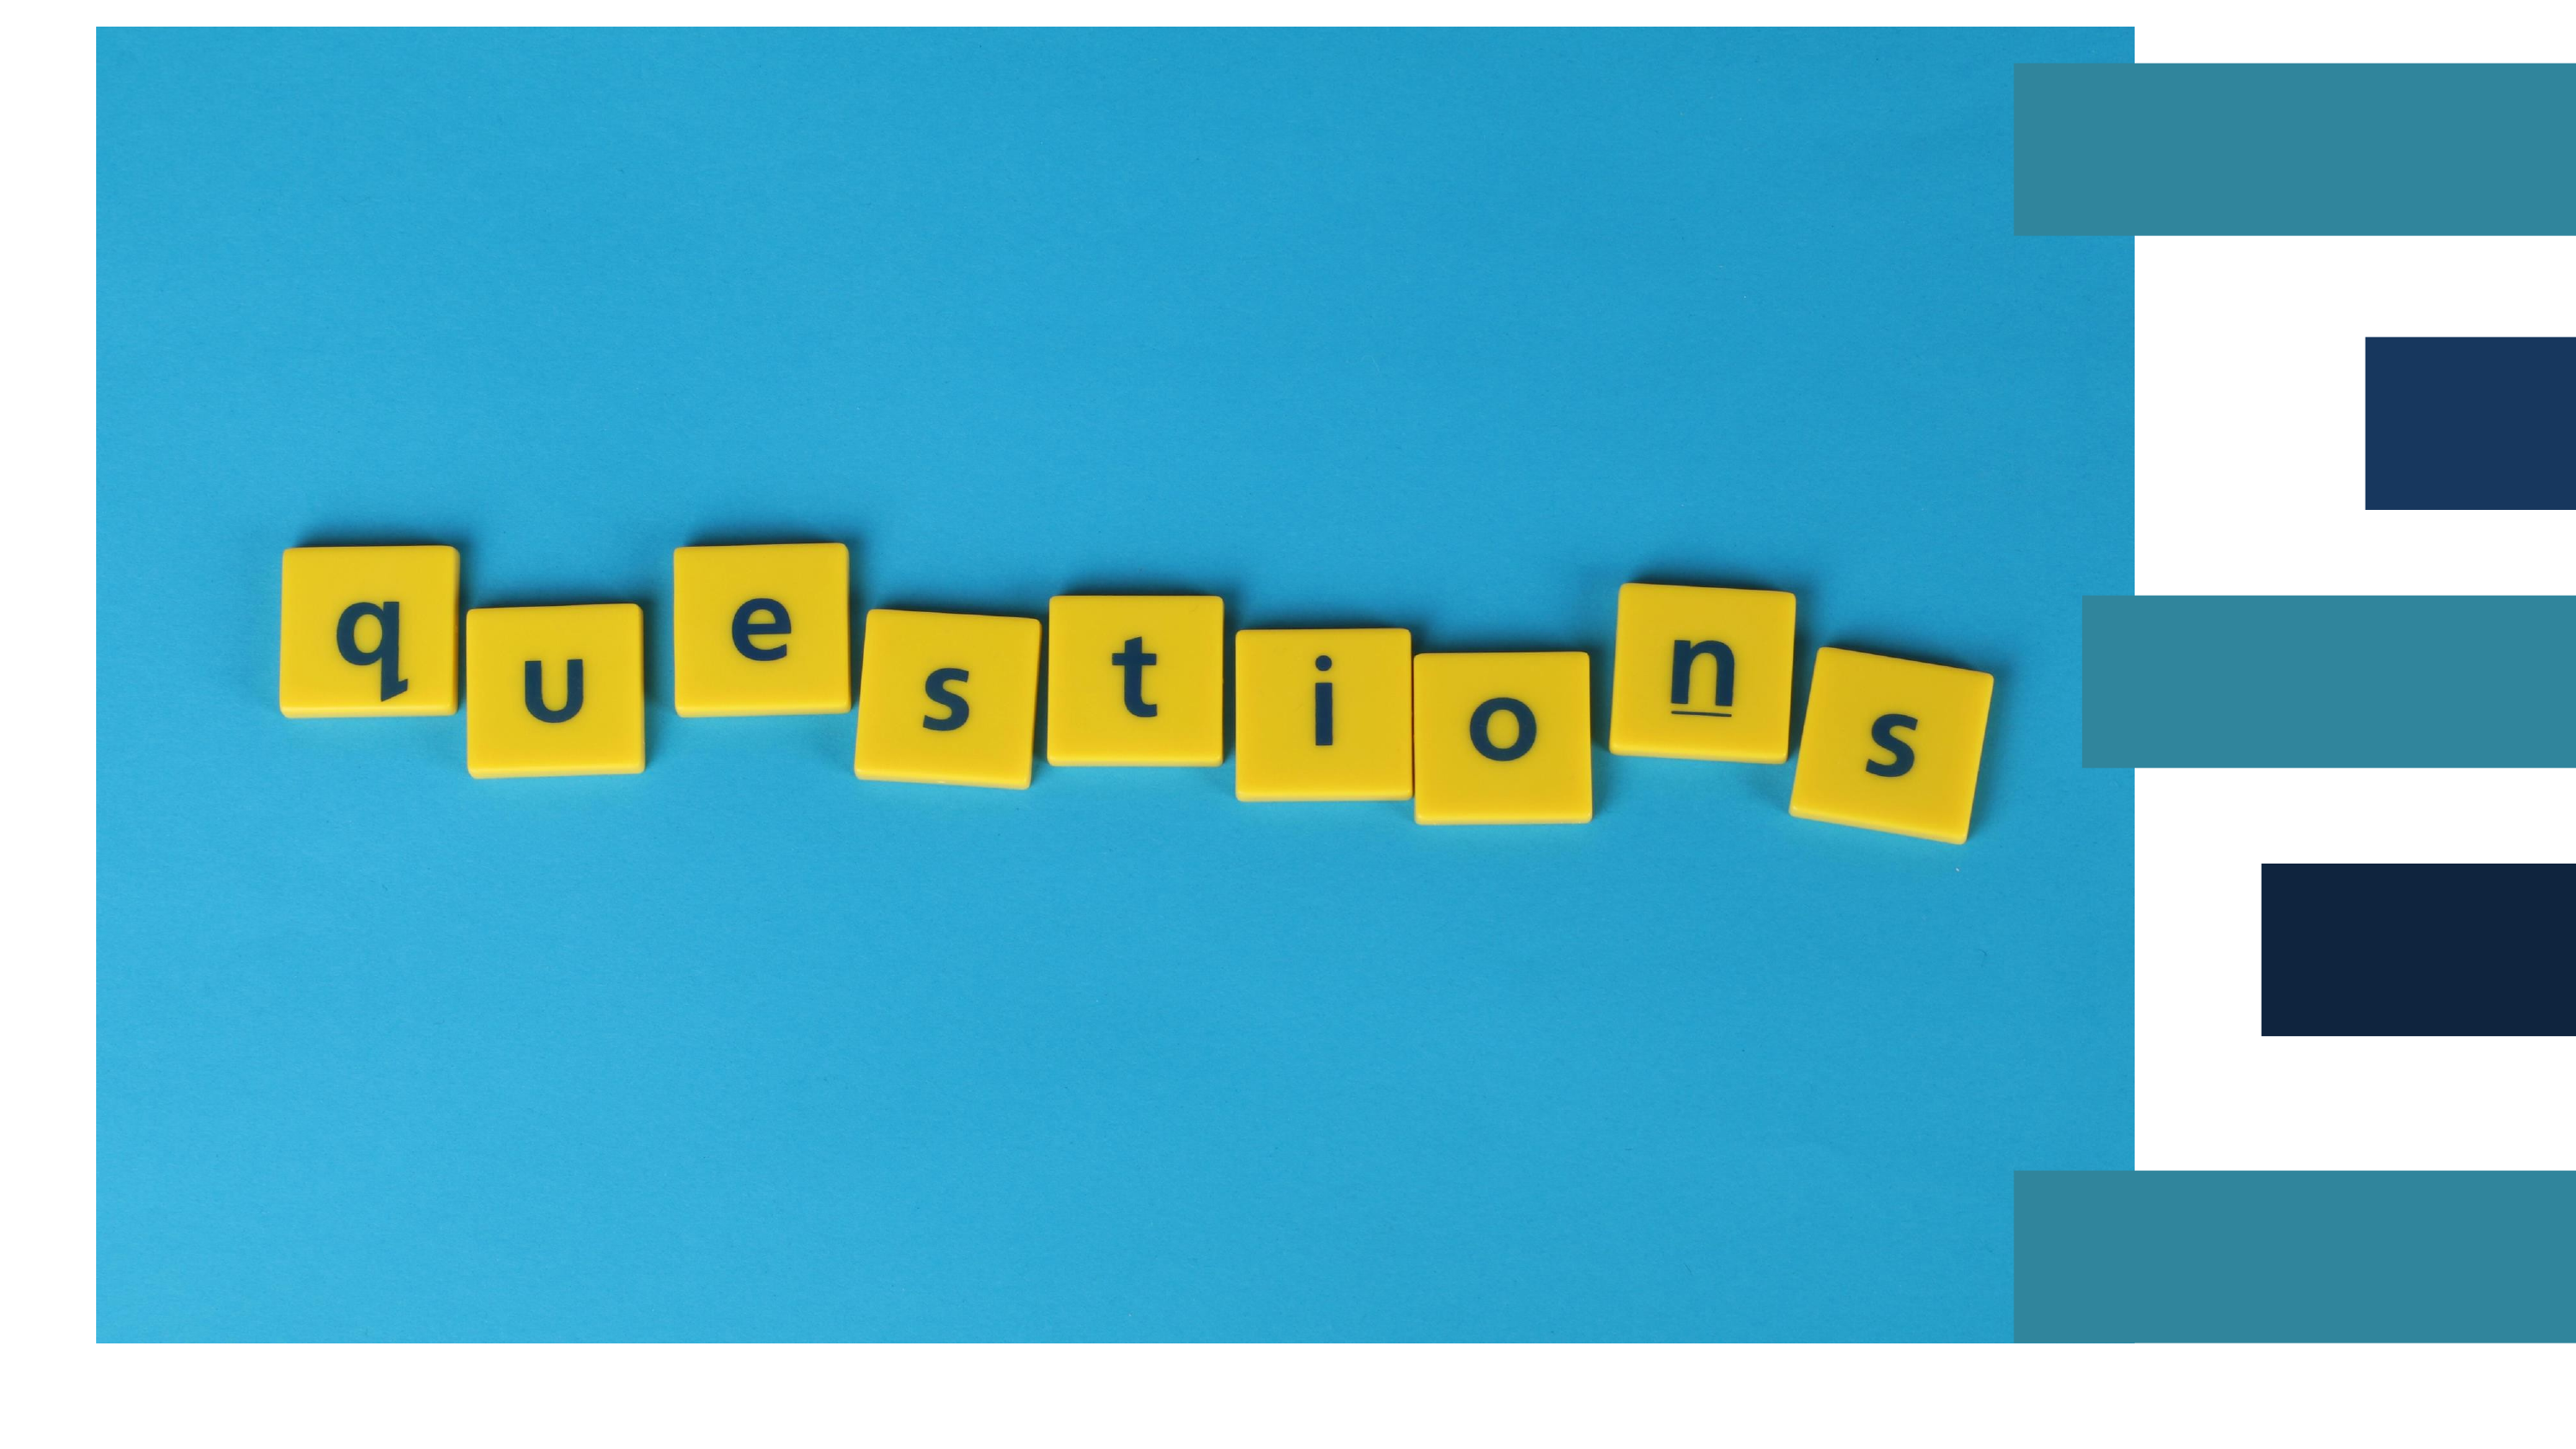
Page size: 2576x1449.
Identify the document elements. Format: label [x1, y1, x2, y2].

text_box [2261, 864, 2576, 1037]
text_box [2138, 595, 2576, 768]
picture [96, 27, 2135, 1343]
text_box [2138, 63, 2576, 236]
text_box [2365, 336, 2576, 510]
text_box [2137, 1170, 2576, 1343]
